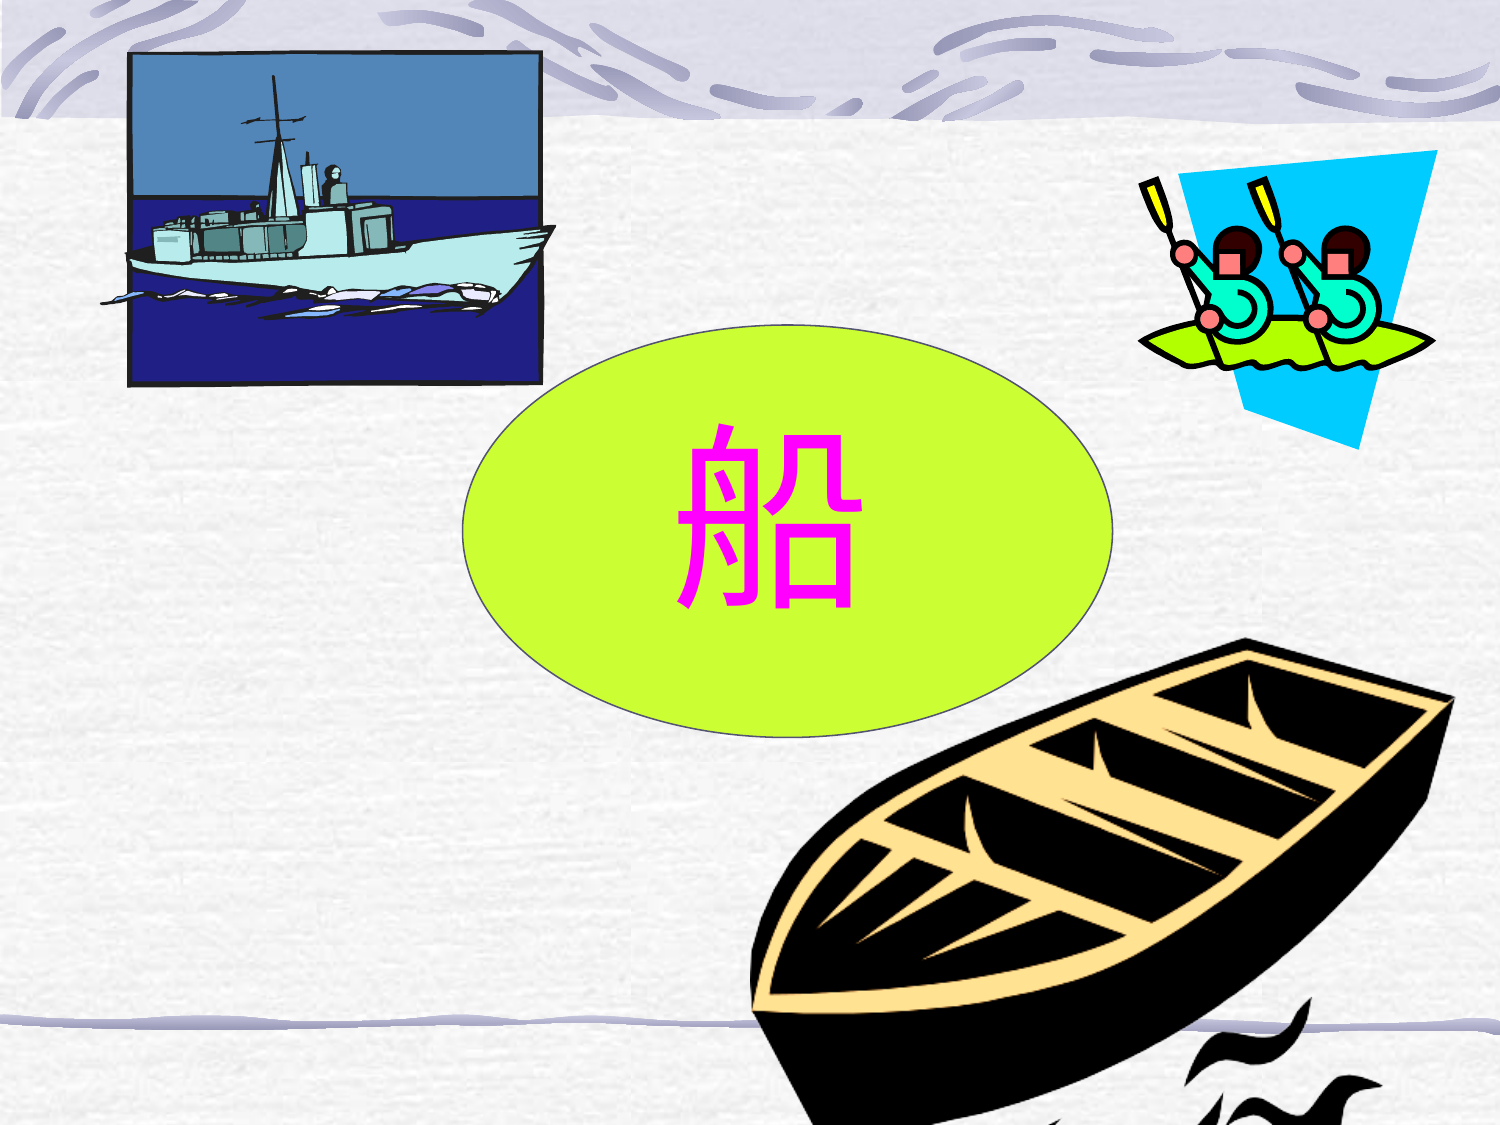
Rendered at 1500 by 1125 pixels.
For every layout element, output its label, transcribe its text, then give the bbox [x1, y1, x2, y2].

text_box 船 [655, 385, 886, 641]
text_box [462, 324, 1113, 736]
picture [0, 0, 1500, 1125]
